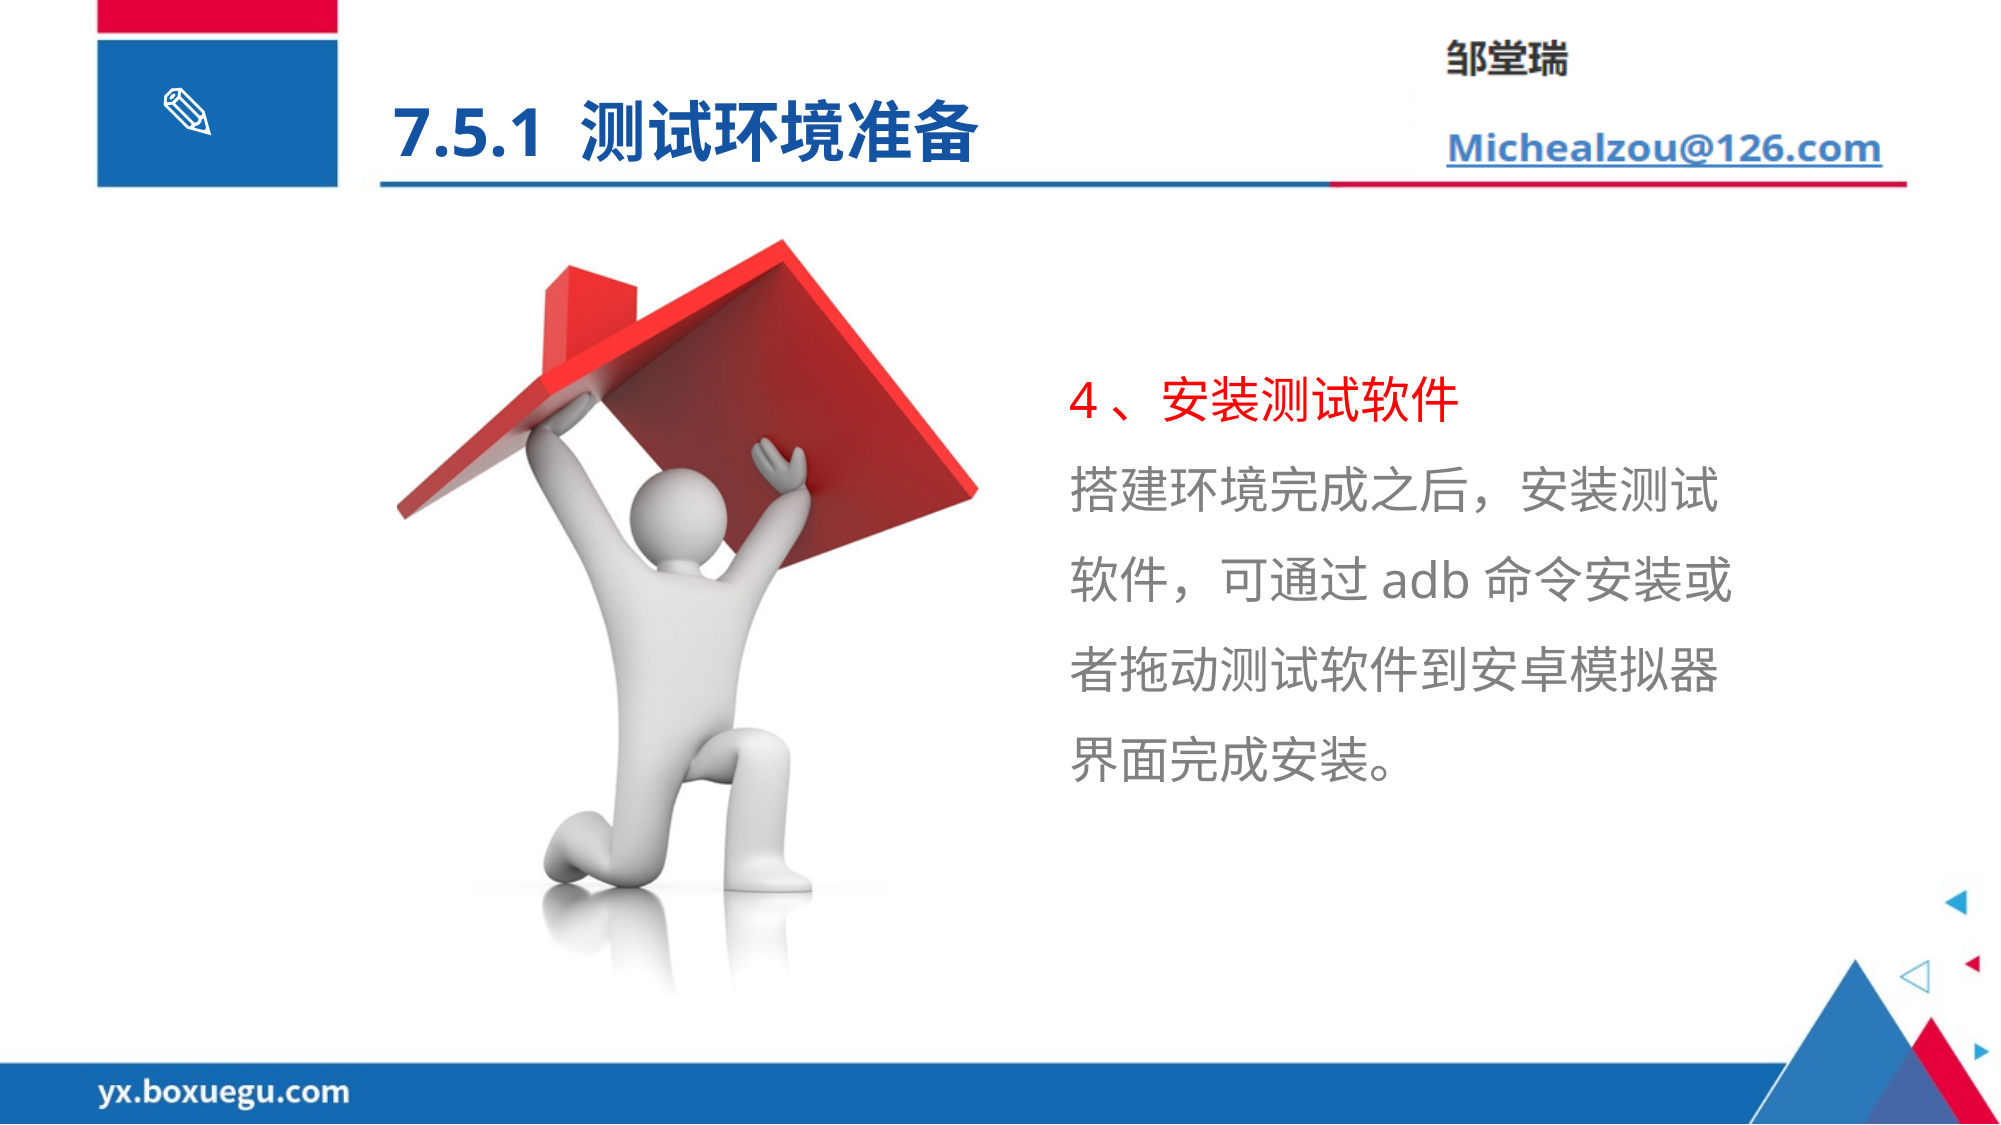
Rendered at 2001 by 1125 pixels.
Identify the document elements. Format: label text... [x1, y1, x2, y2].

picture [0, 0, 2000, 1124]
text_box 7.5.1 测试环境准备 [379, 82, 1123, 177]
text_box 4、安装测试软件 搭建环境完成之后，安装测试软件，可通过adb命令安装或者拖动测试软件到安卓模拟器界面完成安装。 [1054, 331, 1771, 830]
